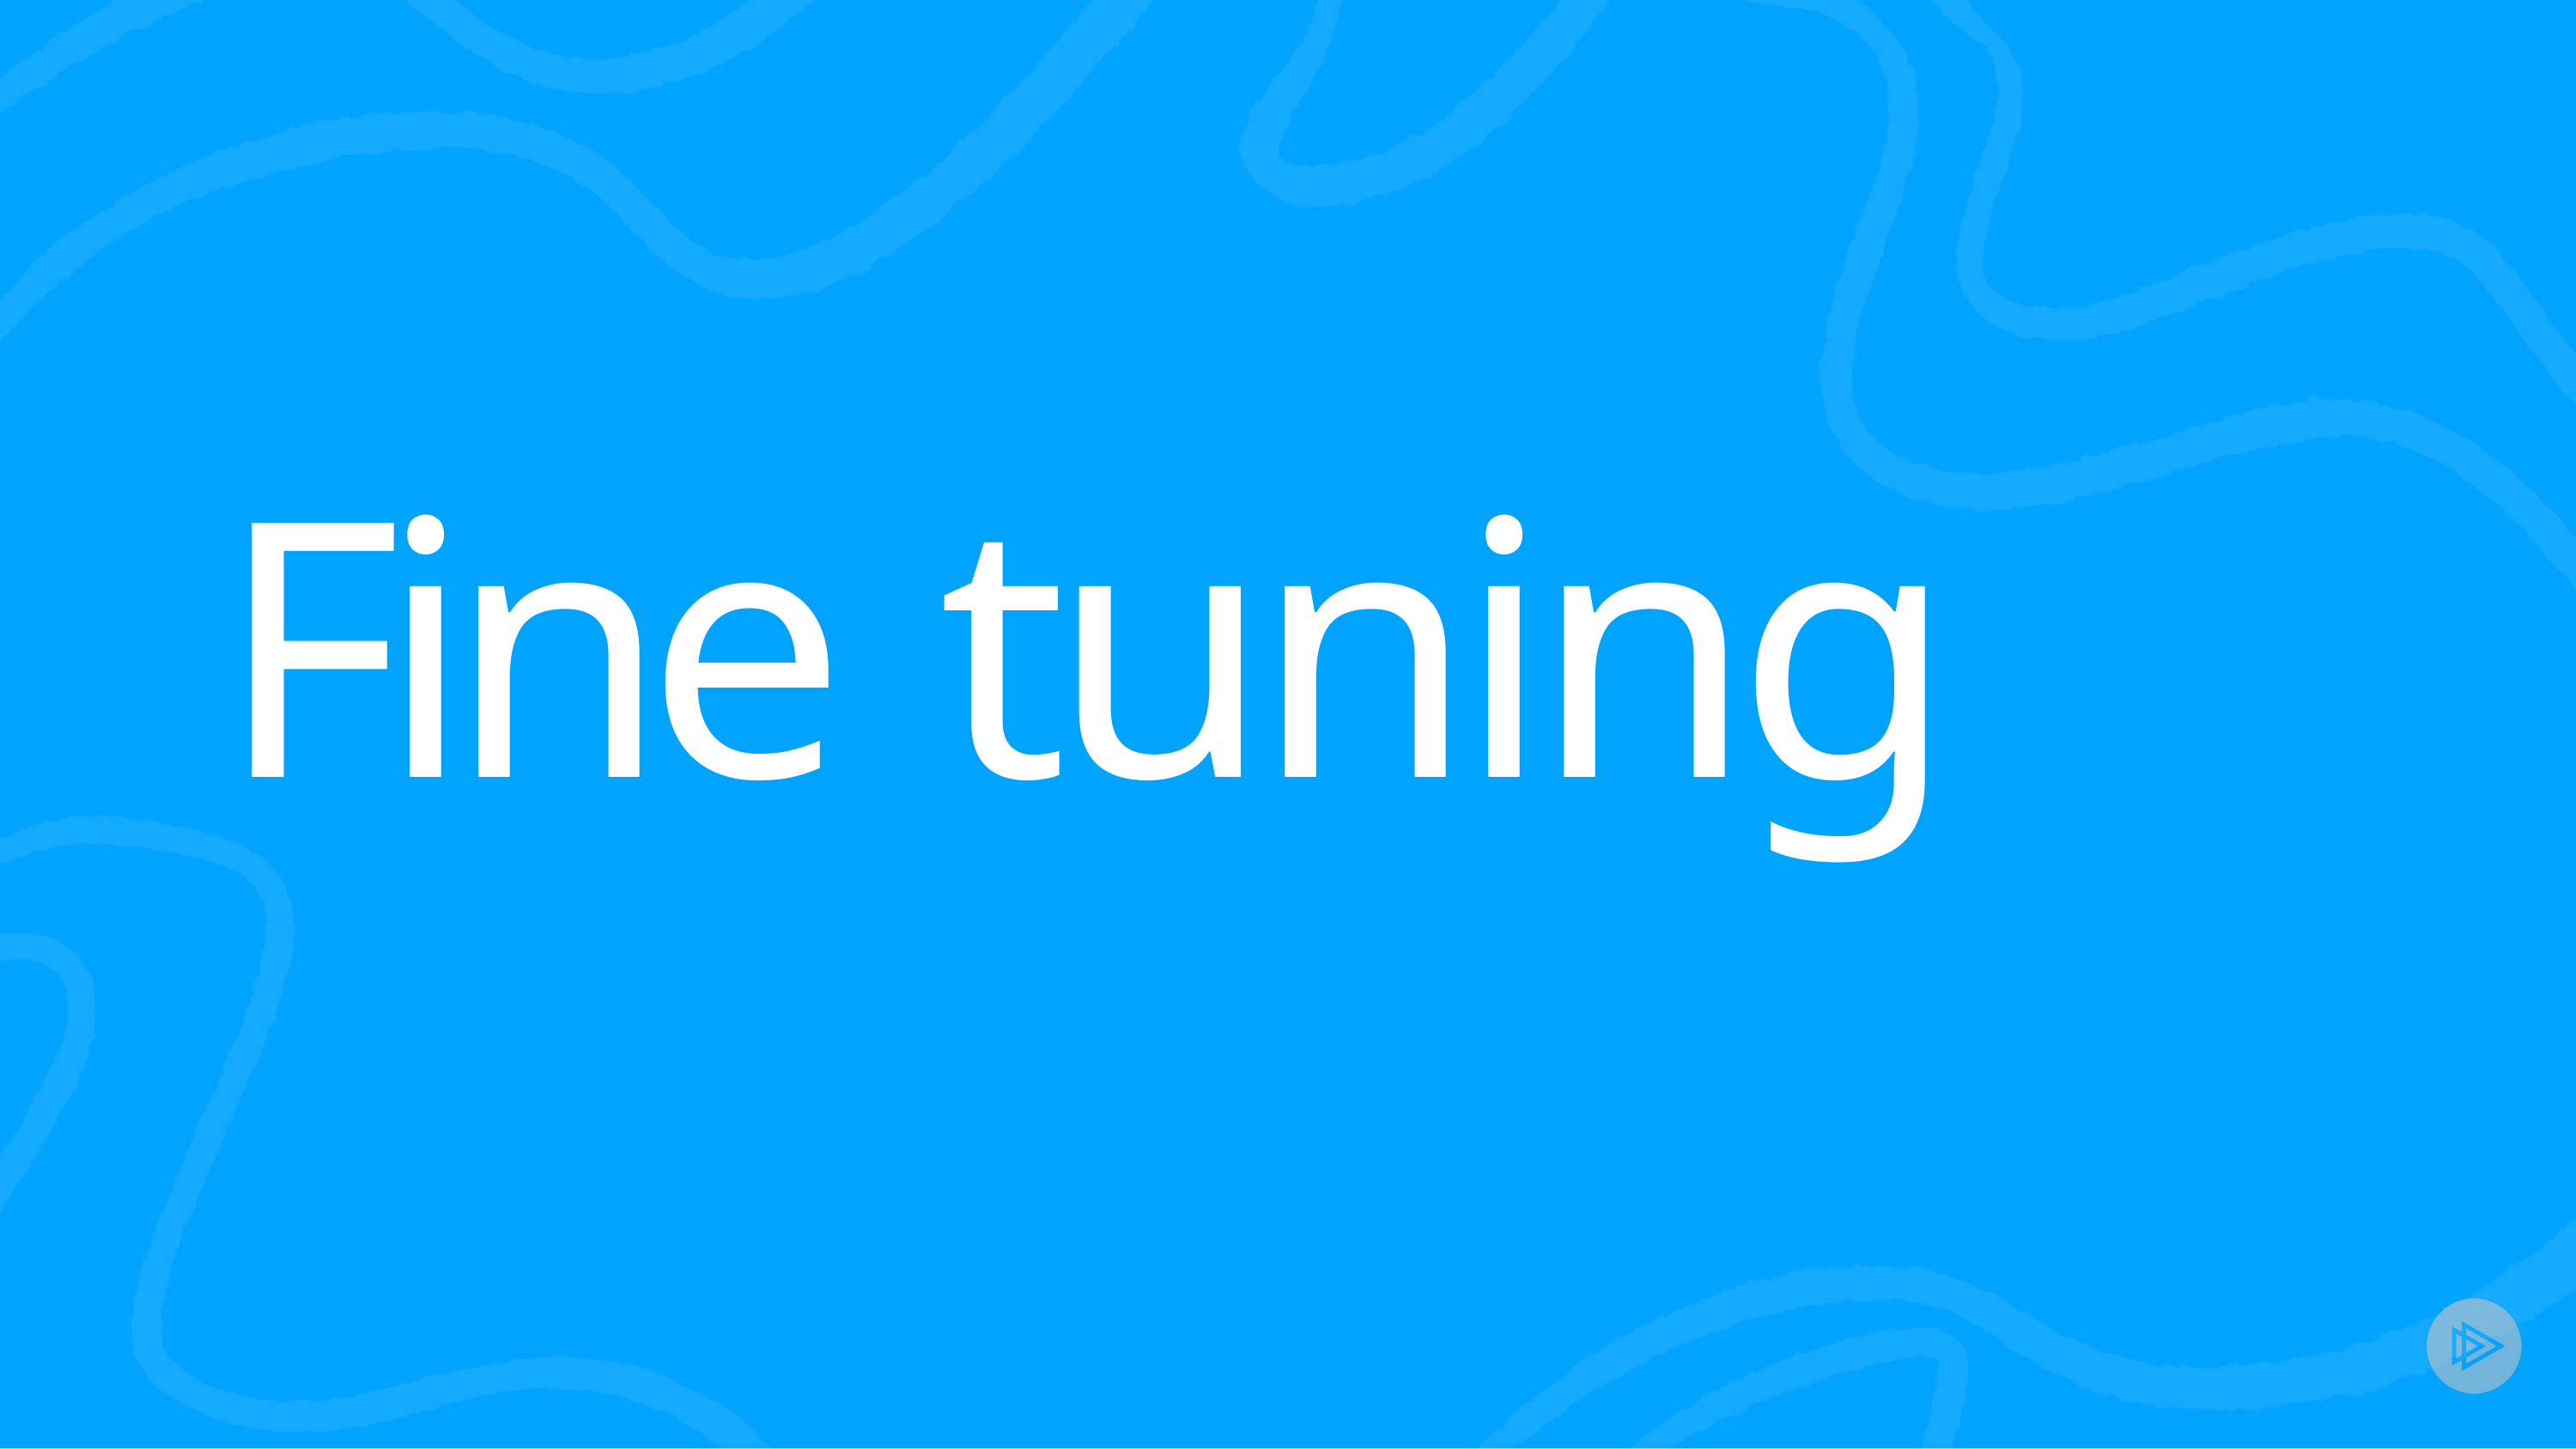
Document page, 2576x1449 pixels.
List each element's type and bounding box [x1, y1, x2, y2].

text_box [0, 0, 2576, 1449]
